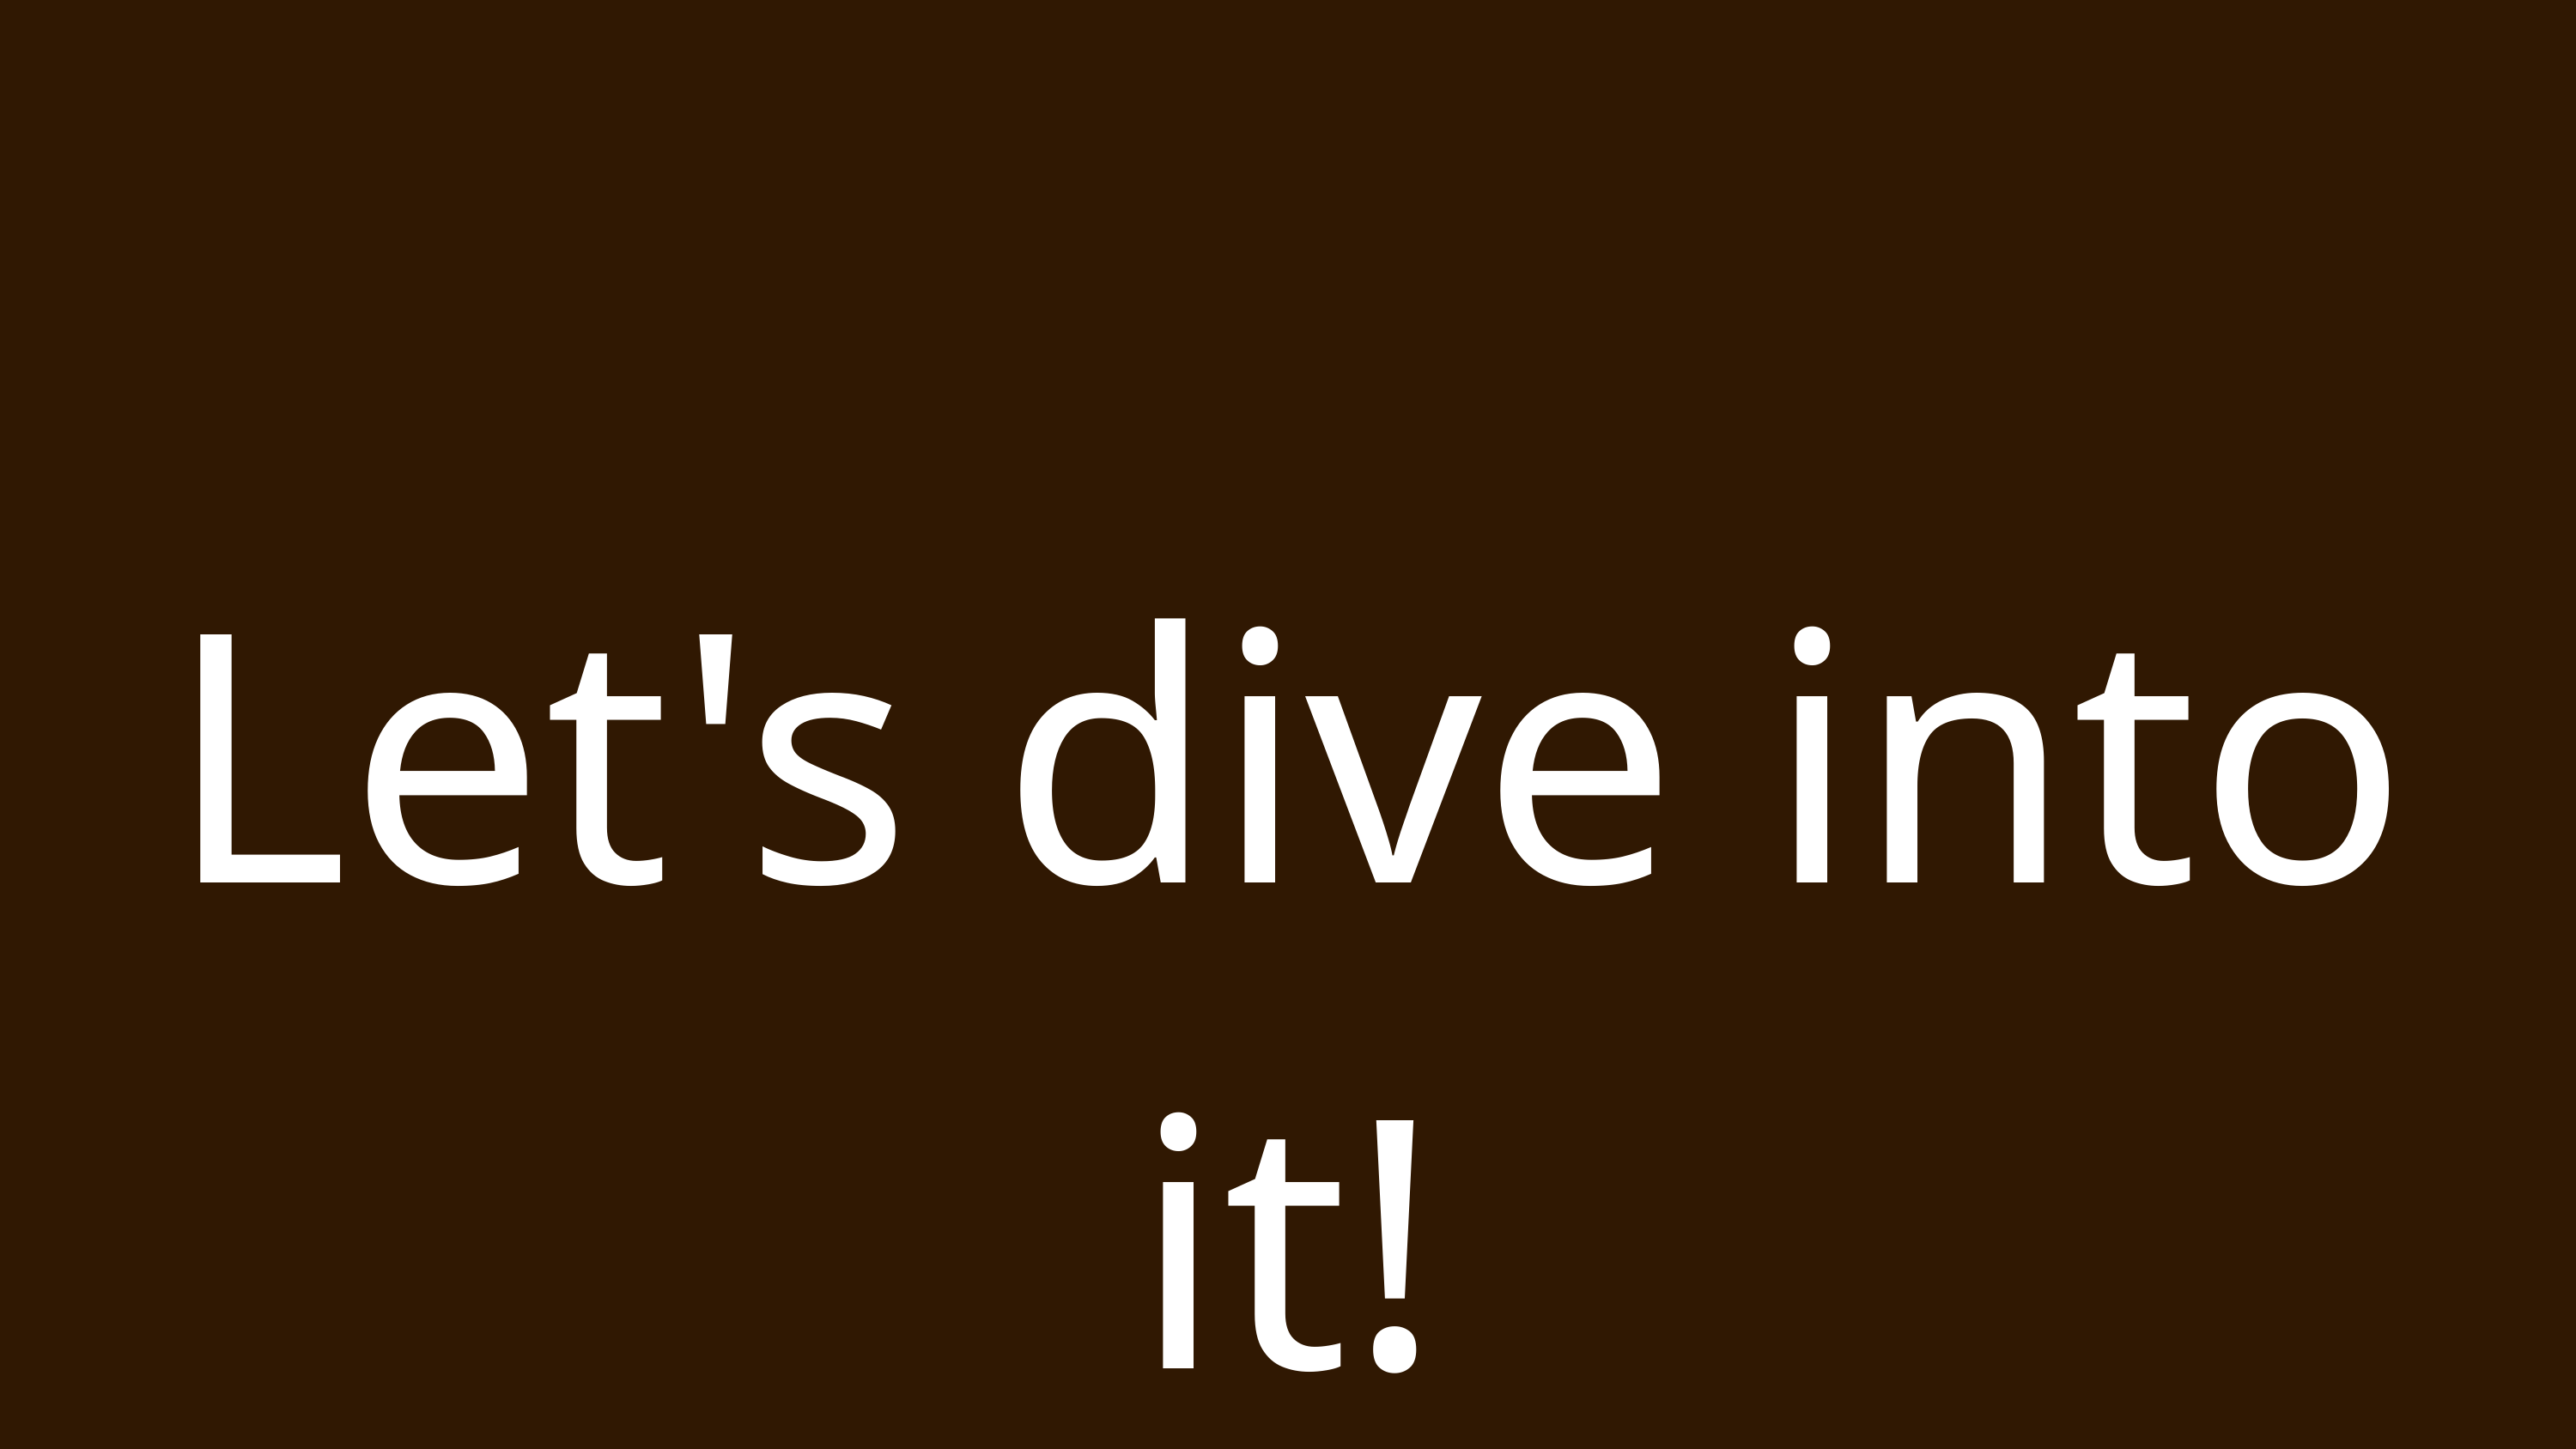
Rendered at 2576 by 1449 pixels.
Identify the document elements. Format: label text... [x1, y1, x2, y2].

text_box Let's dive into it! [106, 465, 2470, 1439]
